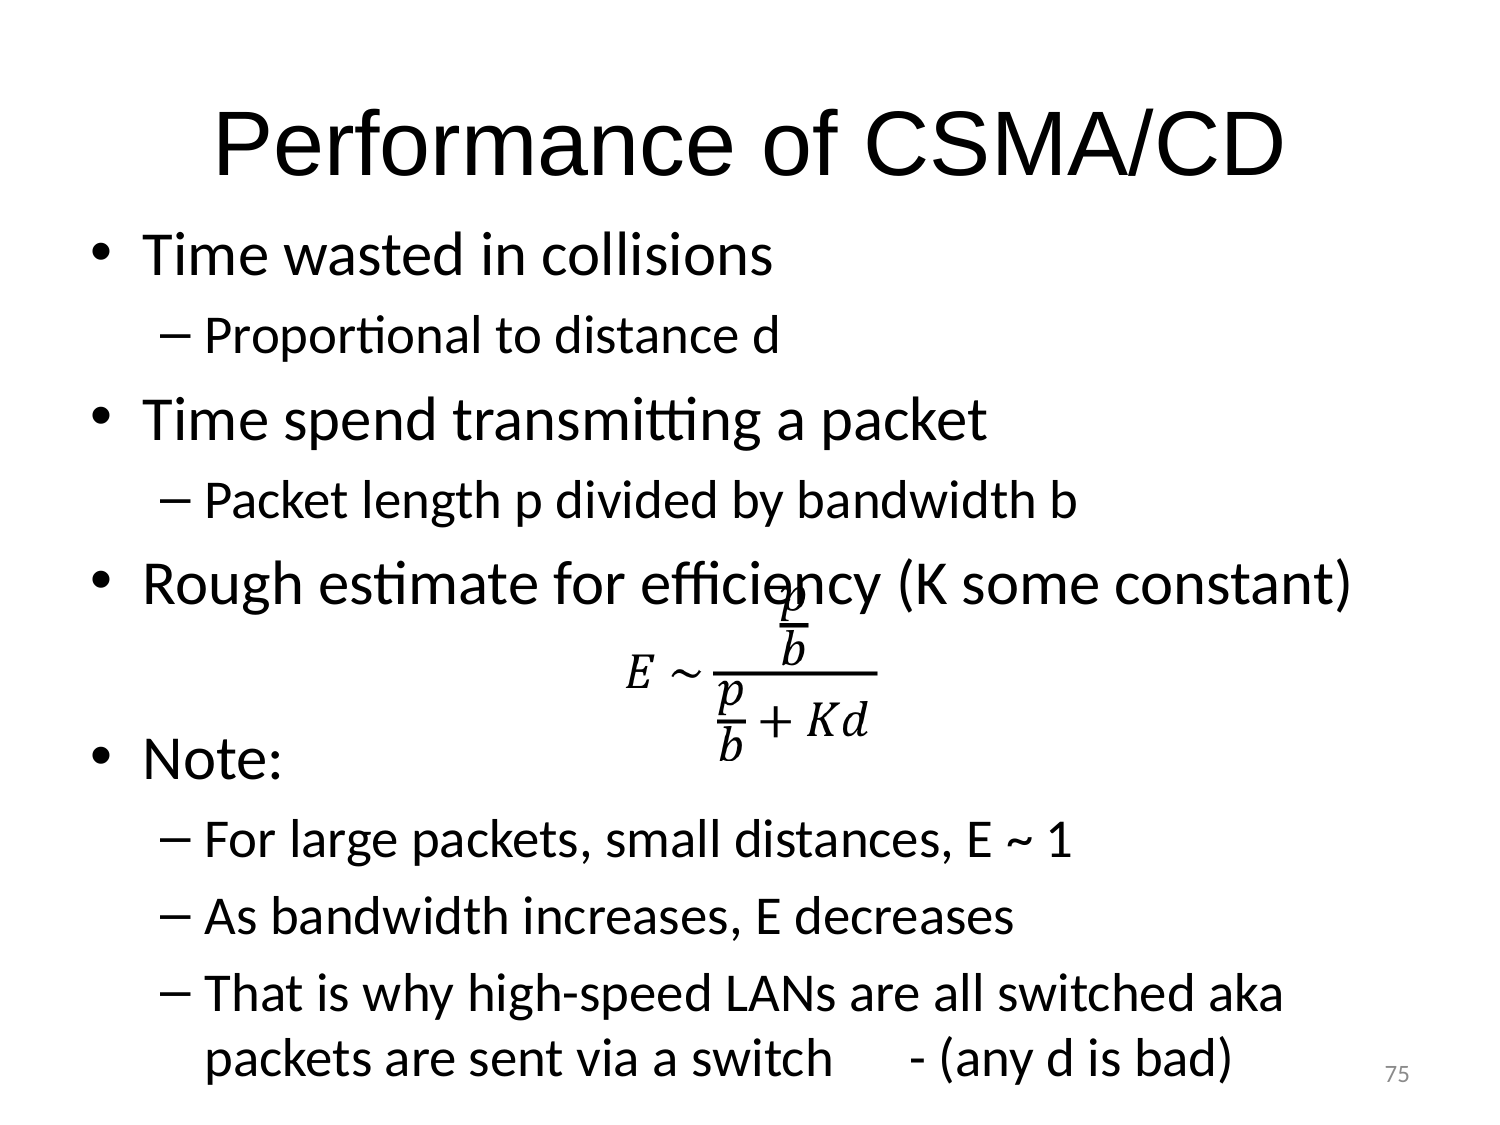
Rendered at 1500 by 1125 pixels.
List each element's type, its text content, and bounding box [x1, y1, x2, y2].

title Performance of CSMA/CD [75, 45, 1425, 205]
list Time wasted in collisions Proportional to distance d Time spend transmitting a packet Packet length p divided by bandwidth b Rough estimate for efficiency (K some constant) Note: For large packets, small distances, E ~ 1 As bandwidth increases, E decreases That is why high-speed LANs are all switched aka packets are sent via a switch - (any d is bad) [75, 205, 1463, 1100]
slide_number 75 [1074, 1042, 1425, 1103]
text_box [299, 578, 1201, 761]
